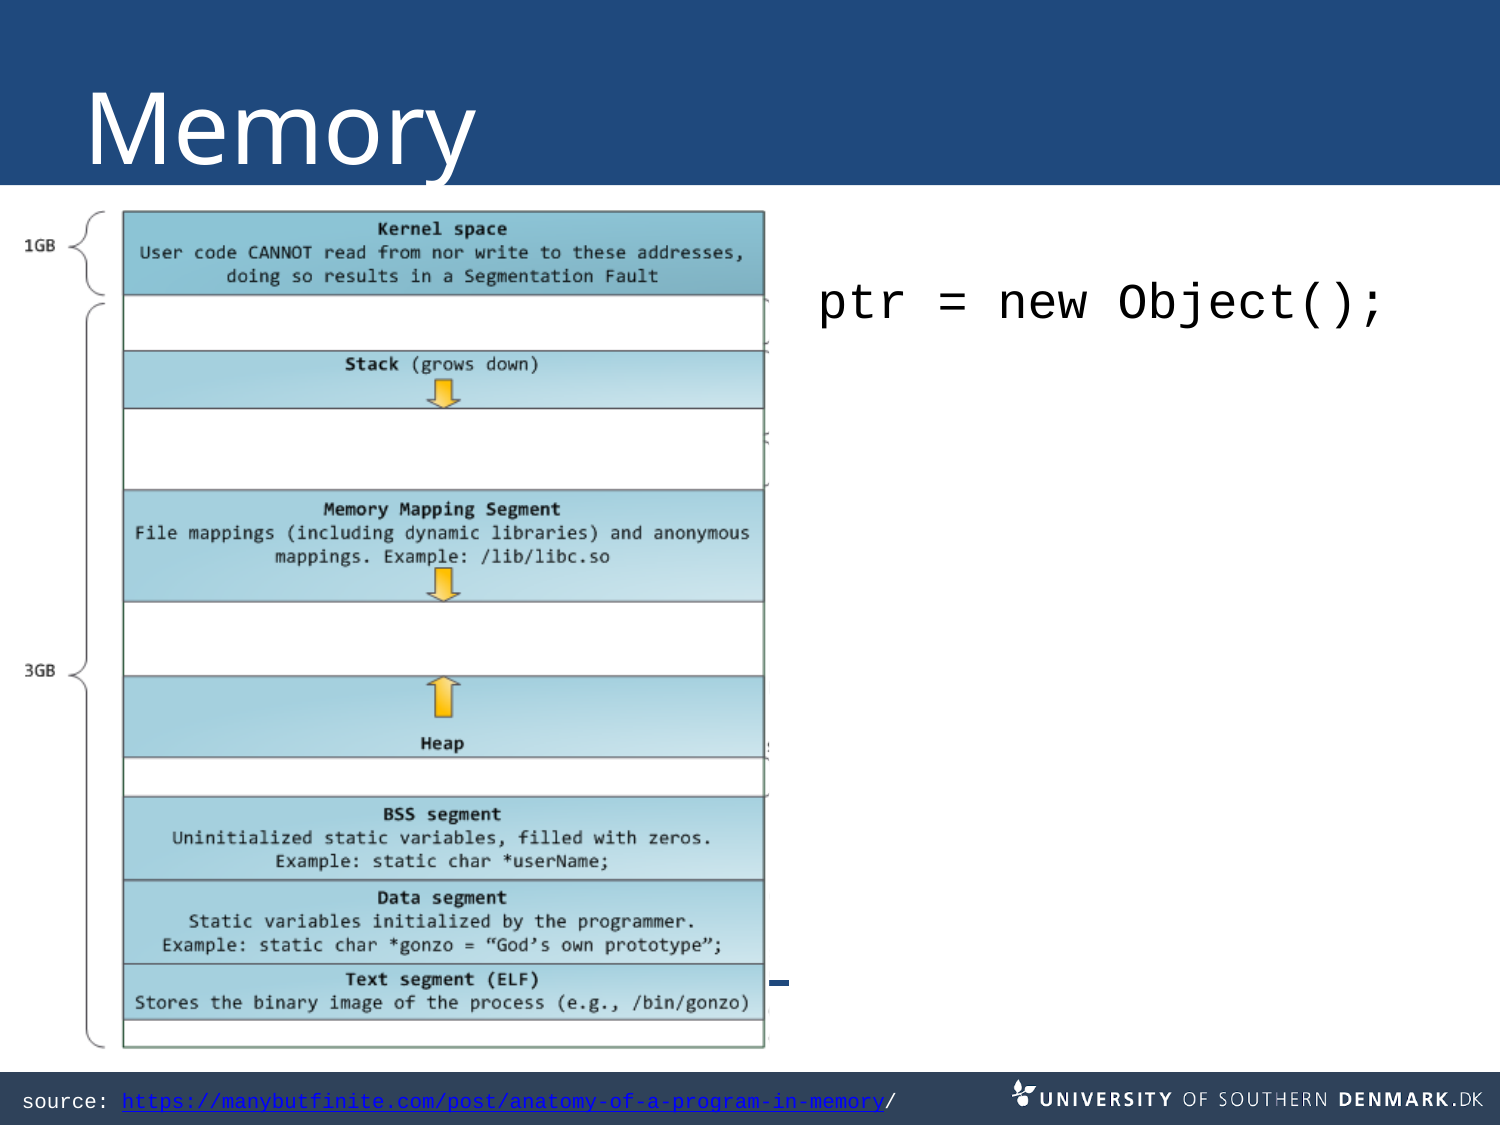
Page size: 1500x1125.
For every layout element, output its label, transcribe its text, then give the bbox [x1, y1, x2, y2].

text_box ptr = new Object(); [802, 253, 1458, 959]
title Memory [68, 63, 1465, 186]
picture [24, 209, 770, 1052]
text_box source: https://manybutfinite.com/post/anatomy-of-a-program-in-memory/ [6, 1076, 991, 1125]
picture [0, 1072, 1500, 1125]
